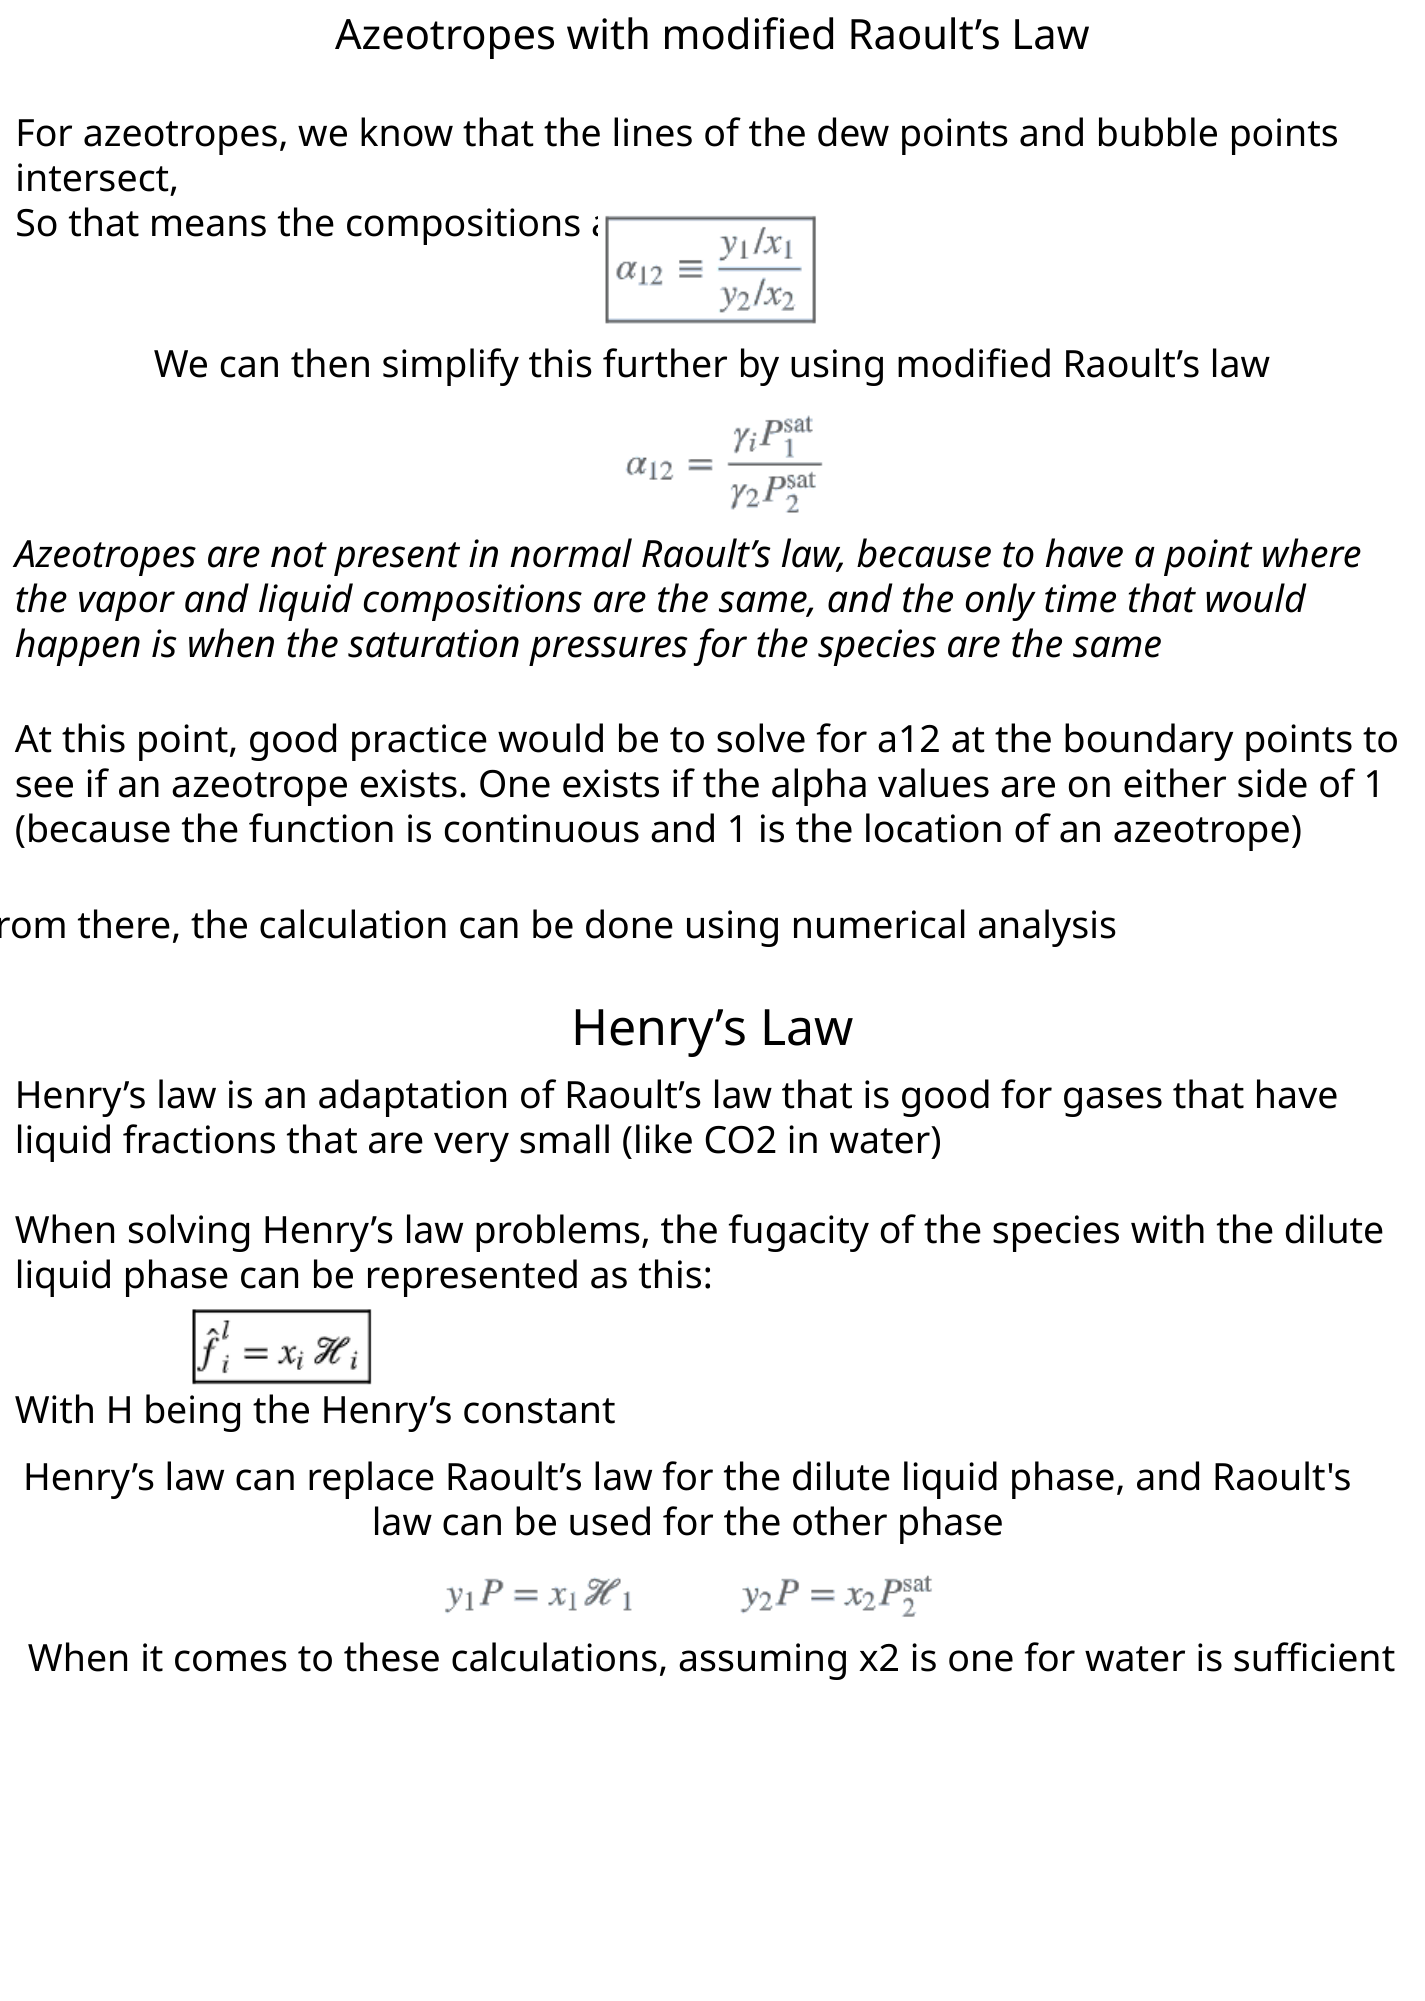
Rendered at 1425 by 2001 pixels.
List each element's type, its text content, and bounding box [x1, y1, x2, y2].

text_box We can then simplify this further by using modified Raoult’s law [138, 333, 1287, 393]
text_box Henry’s law is an adaptation of Raoult’s law that is good for gases that have liquid fractions that are very small (like CO2 in water) When solving Henry’s law problems, the fugacity of the species with the dilute liquid phase can be represented as this: With H being the Henry’s constant [0, 1063, 1425, 1439]
text_box From there, the calculation can be done using numerical analysis [0, 893, 1133, 954]
text_box Azeotropes with modified Raoult’s Law [320, 0, 1105, 65]
picture [184, 1297, 380, 1389]
picture [597, 207, 828, 334]
picture [586, 396, 838, 520]
text_box At this point, good practice would be to solve for a12 at the boundary points to see if an azeotrope exists. One exists if the alpha values are on either side of 1 (because the function is continuous and 1 is the location of an azeotrope) [0, 708, 1425, 858]
text_box Henry’s Law [556, 987, 869, 1063]
text_box For azeotropes, we know that the lines of the dew points and bubble points intersect, So that means the compositions are the same [0, 101, 1425, 252]
picture [432, 1550, 944, 1640]
text_box Henry’s law can replace Raoult’s law for the dilute liquid phase, and Raoult's law can be used for the other phase [0, 1445, 1377, 1551]
text_box When it comes to these calculations, assuming x2 is one for water is sufficient [13, 1627, 1412, 1687]
text_box Azeotropes are not present in normal Raoult’s law, because to have a point where the vapor and liquid compositions are the same, and the only time that would happen is when the saturation pressures for the species are the same [0, 522, 1425, 673]
